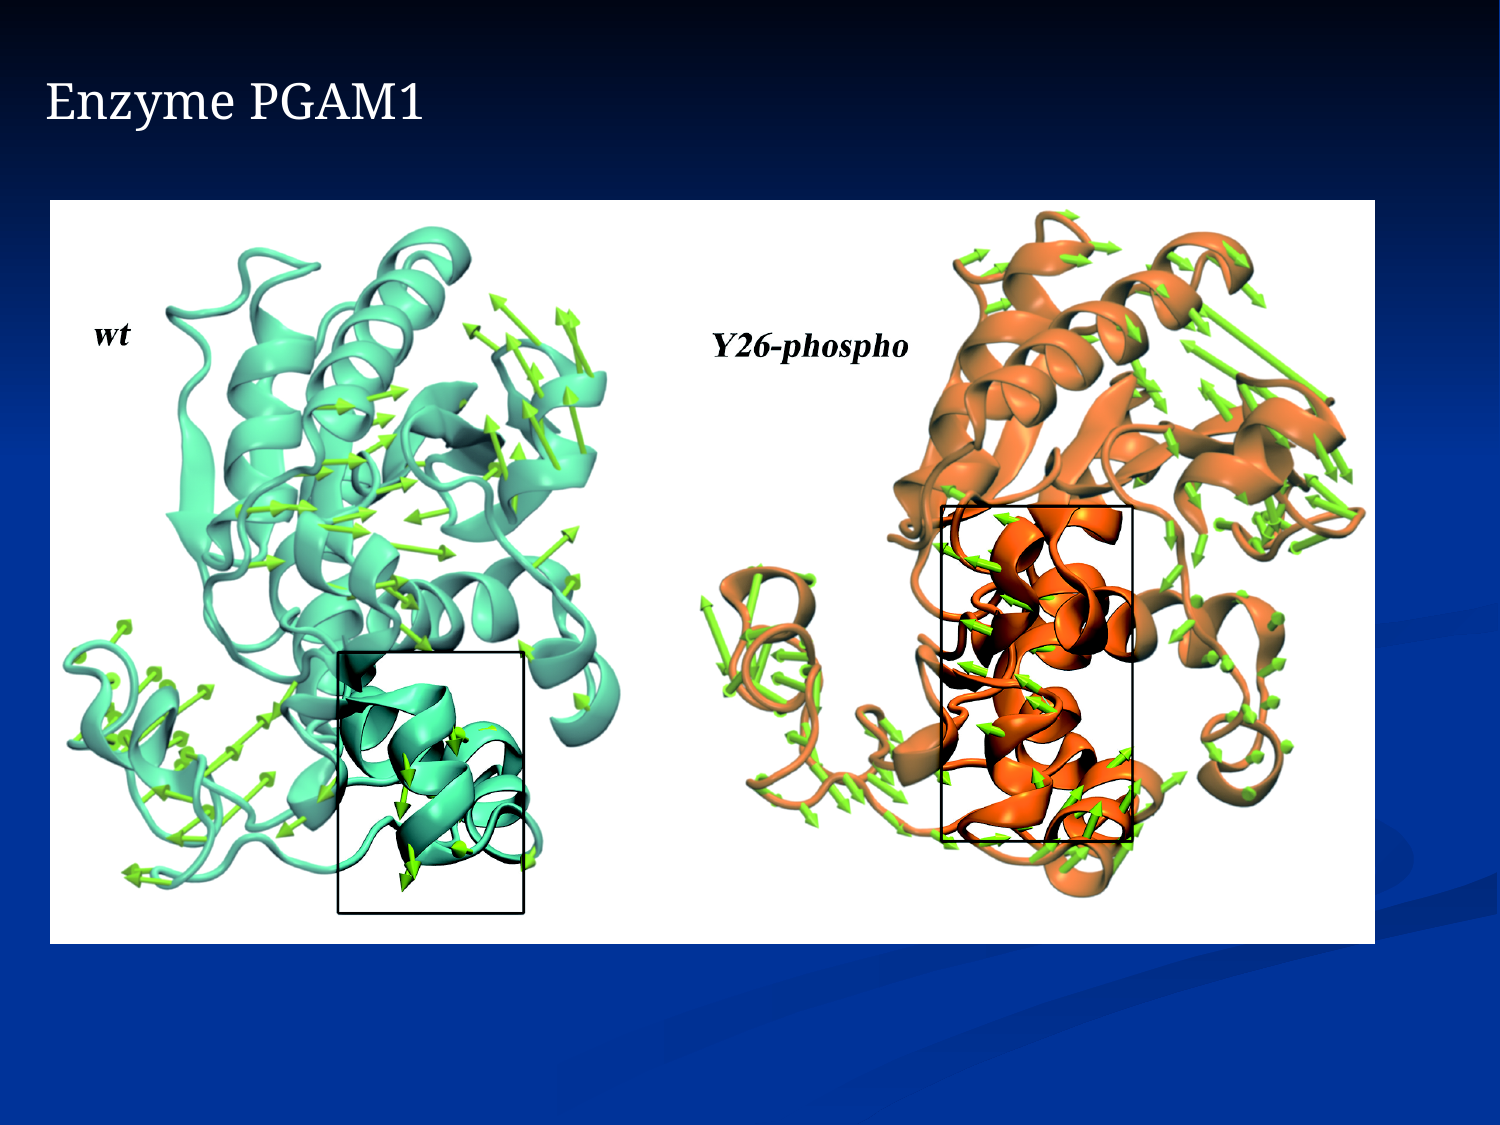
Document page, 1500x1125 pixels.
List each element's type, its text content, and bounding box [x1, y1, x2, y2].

text_box Enzyme PGAM1 [30, 62, 441, 138]
picture [49, 199, 1376, 944]
